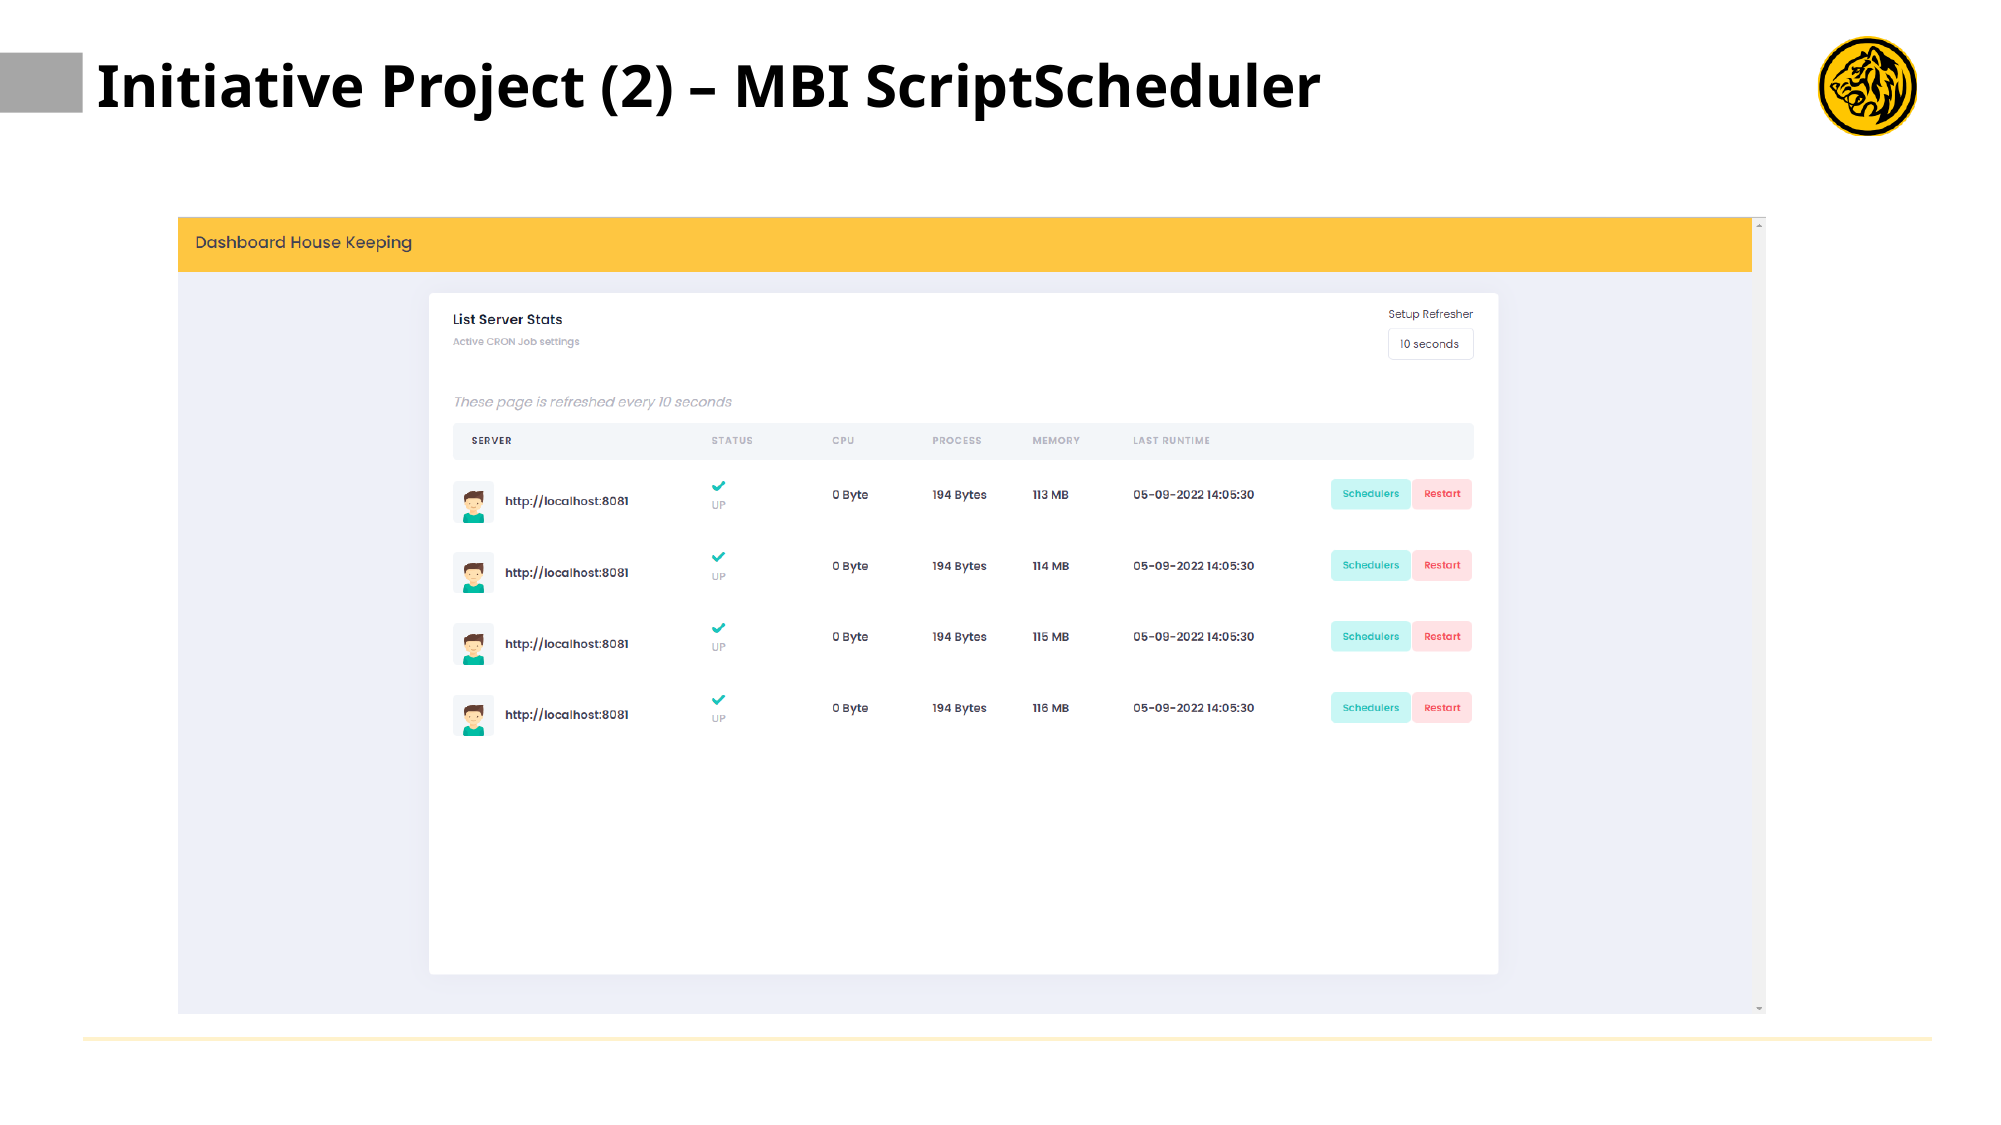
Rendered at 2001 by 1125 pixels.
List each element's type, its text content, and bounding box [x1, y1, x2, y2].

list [178, 216, 1766, 1014]
title Initiative Project (2) – MBI ScriptScheduler [82, 41, 1791, 137]
